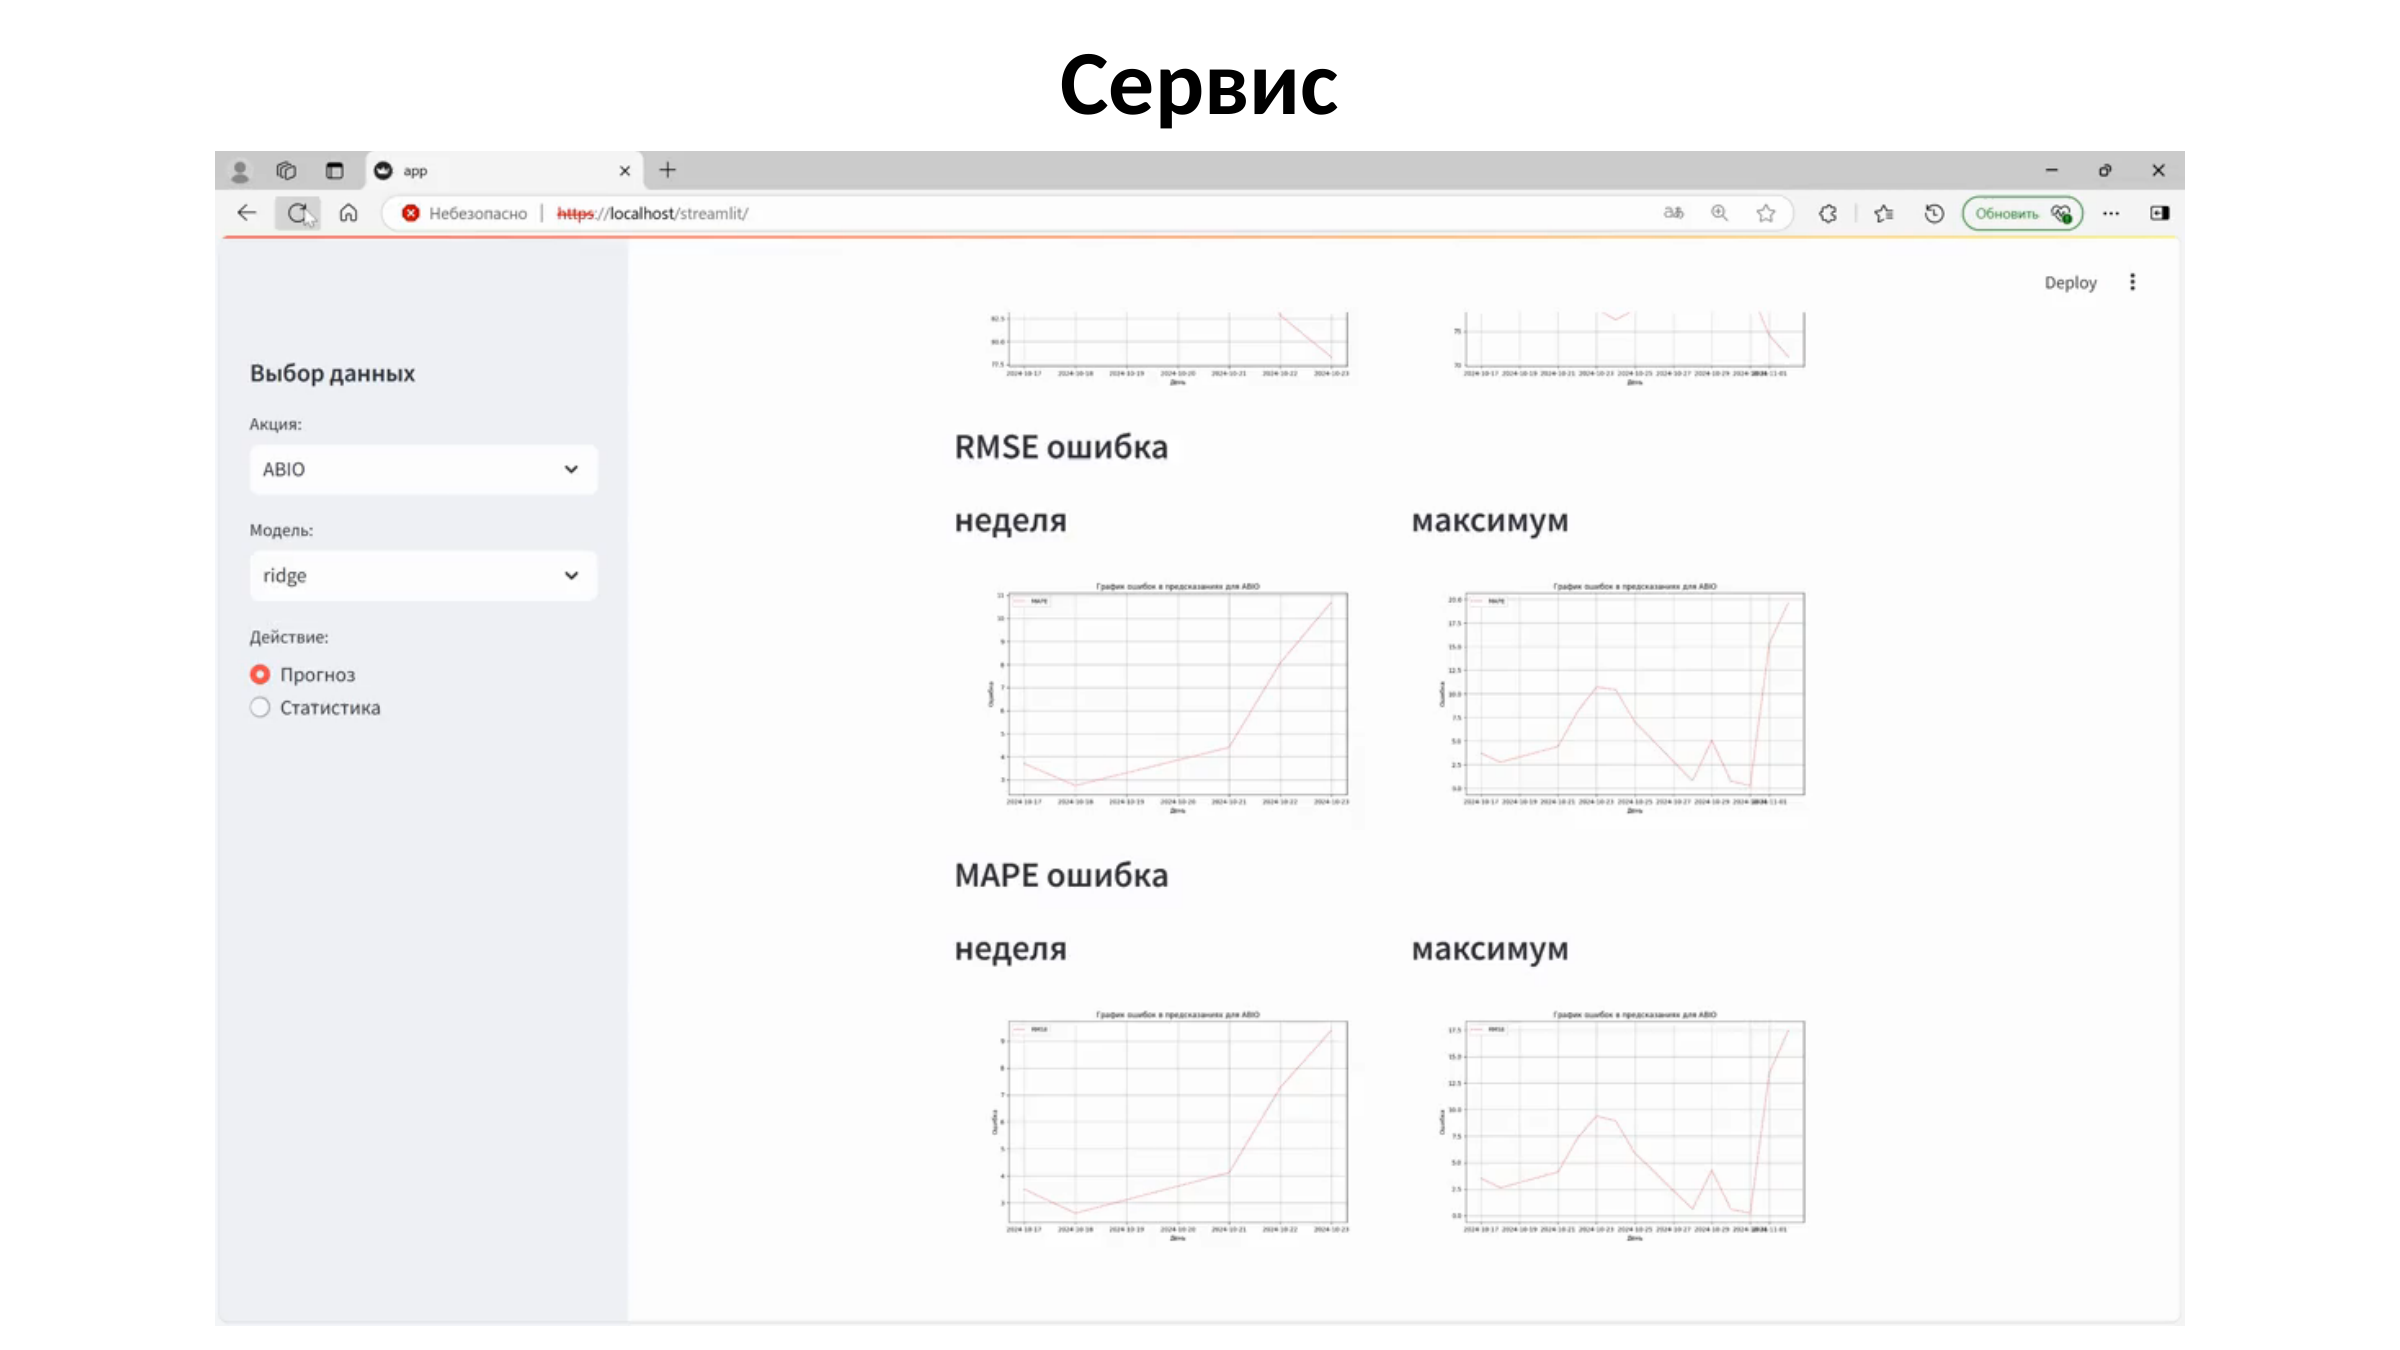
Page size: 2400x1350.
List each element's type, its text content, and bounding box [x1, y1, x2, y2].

text_box Сервис [1043, 23, 1357, 133]
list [214, 150, 2186, 1327]
